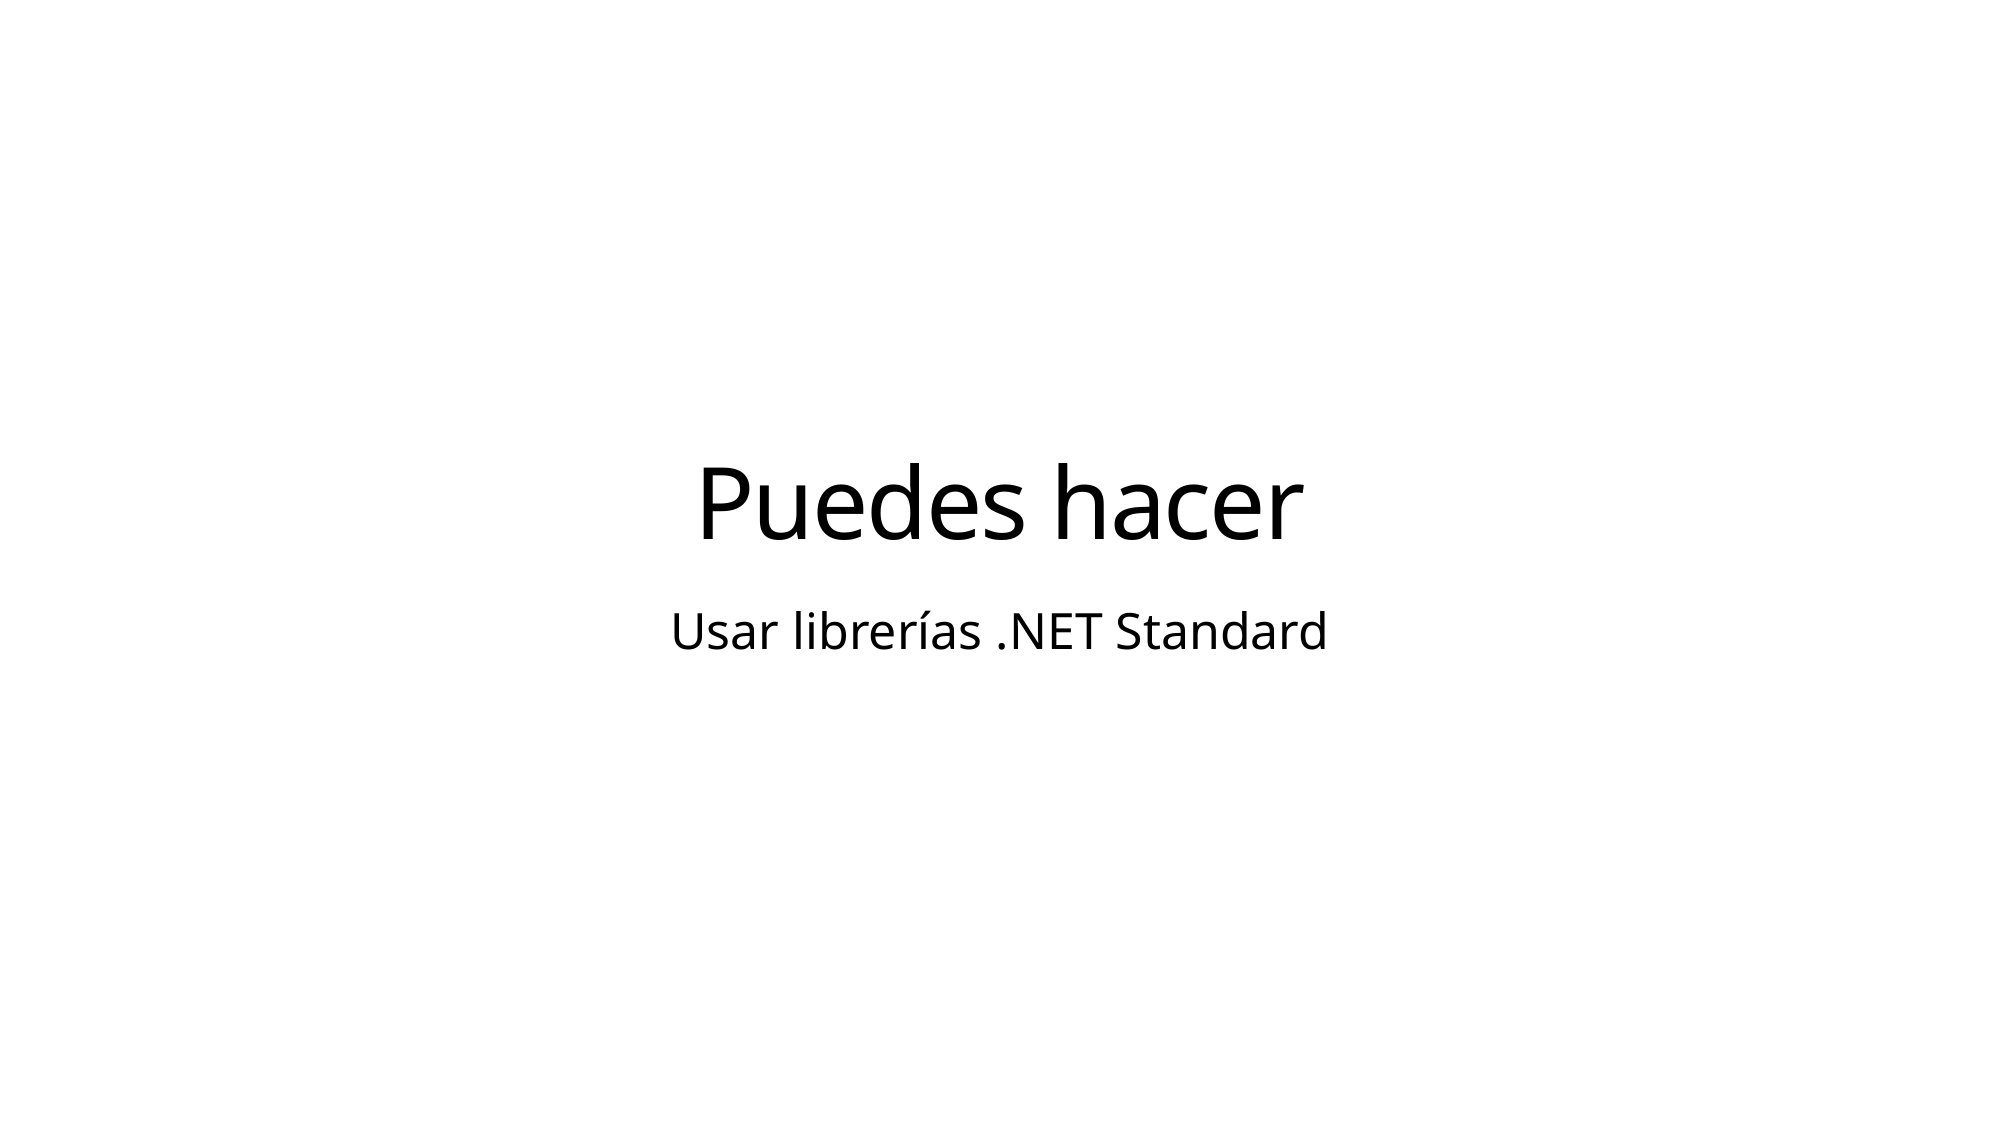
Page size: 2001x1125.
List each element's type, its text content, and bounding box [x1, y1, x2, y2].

title Puedes hacer [249, 184, 1750, 576]
subtitle Usar librerías .NET Standard [249, 590, 1750, 676]
